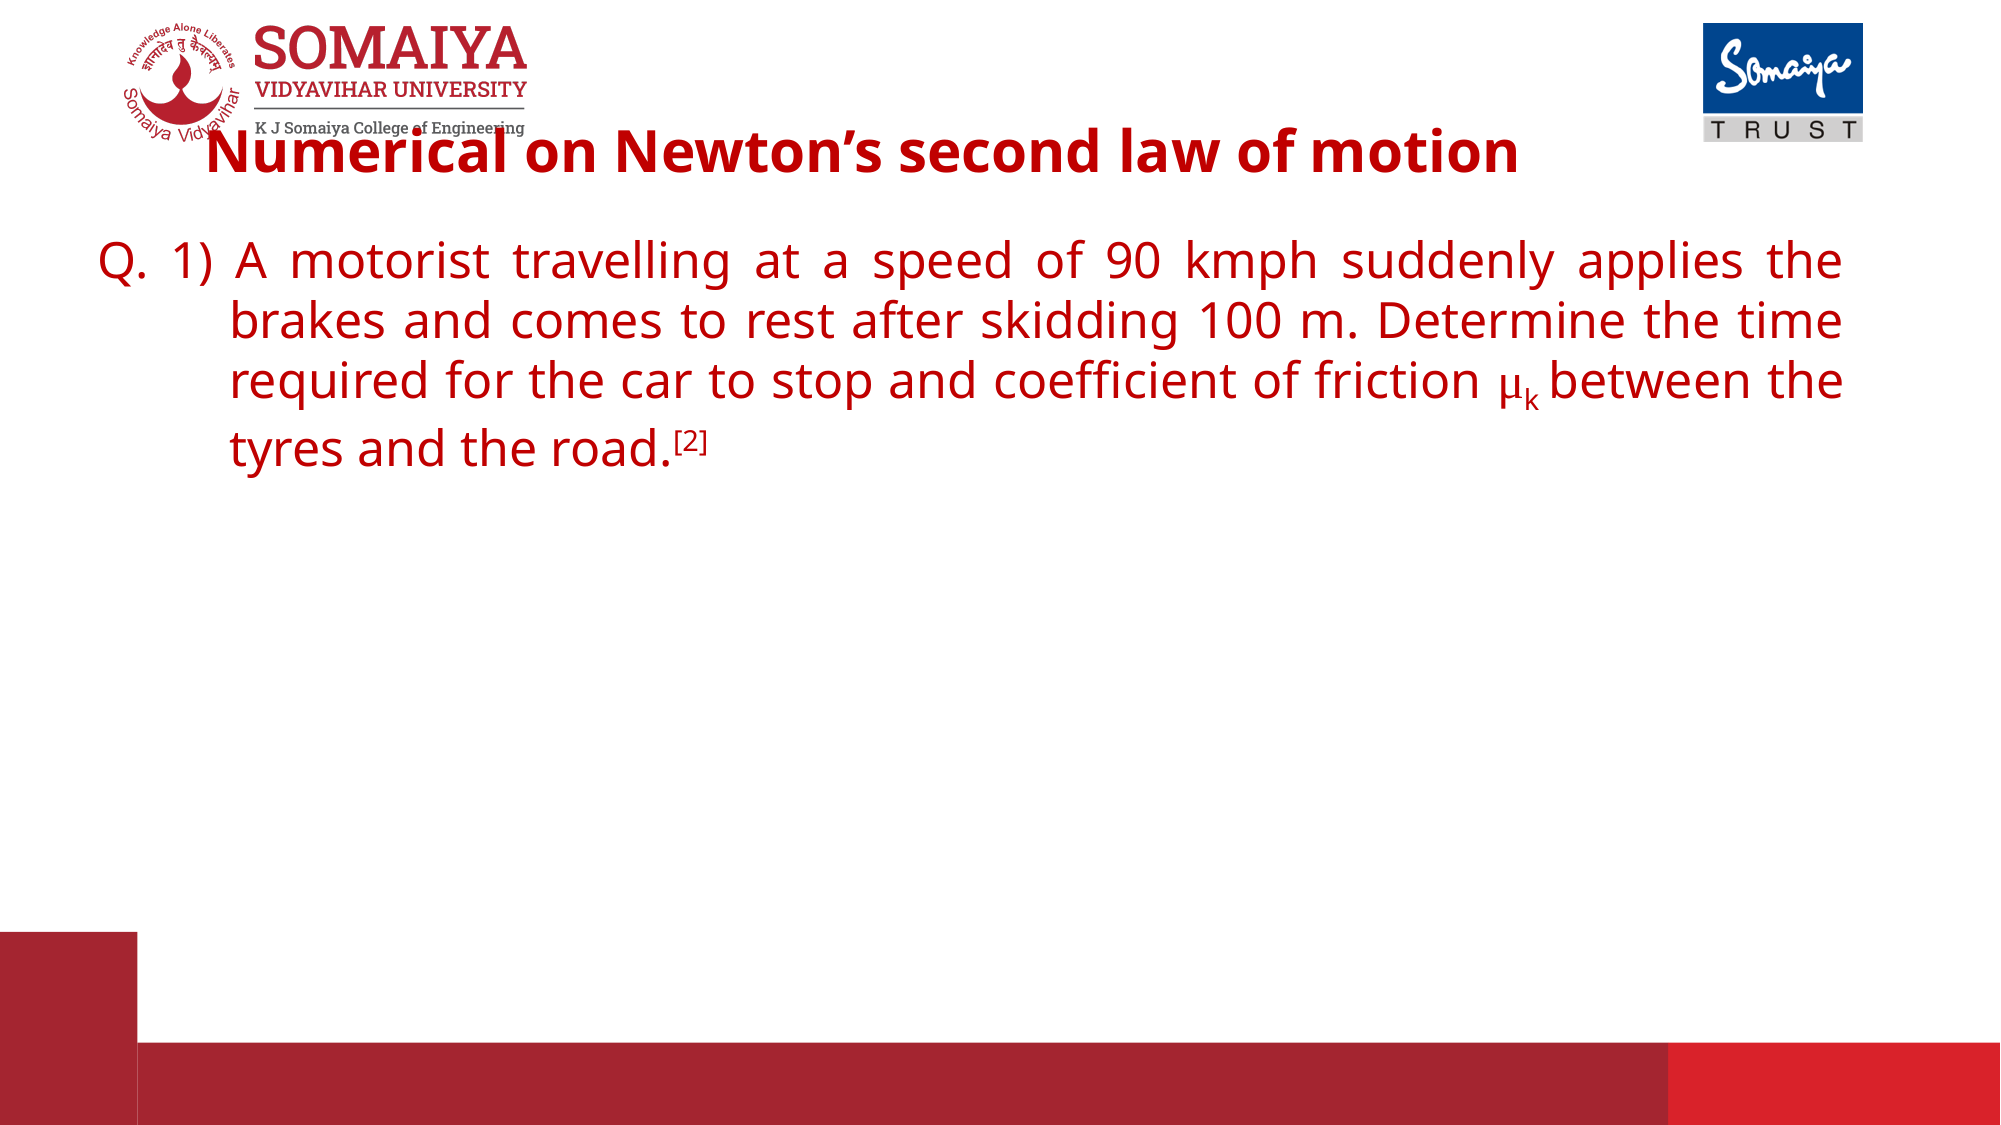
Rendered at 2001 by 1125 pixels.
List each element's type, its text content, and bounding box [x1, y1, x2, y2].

picture [1703, 23, 1863, 142]
title Numerical on Newton’s second law of motion [0, 44, 1725, 263]
text_box Q. 1) A motorist travelling at a speed of 90 kmph suddenly applies the brakes and comes to rest after skidding 100 m. Determine the time required for the car to stop and coefficient of friction μk between the tyres and the road.[2] [83, 220, 1860, 484]
picture [124, 23, 527, 44]
